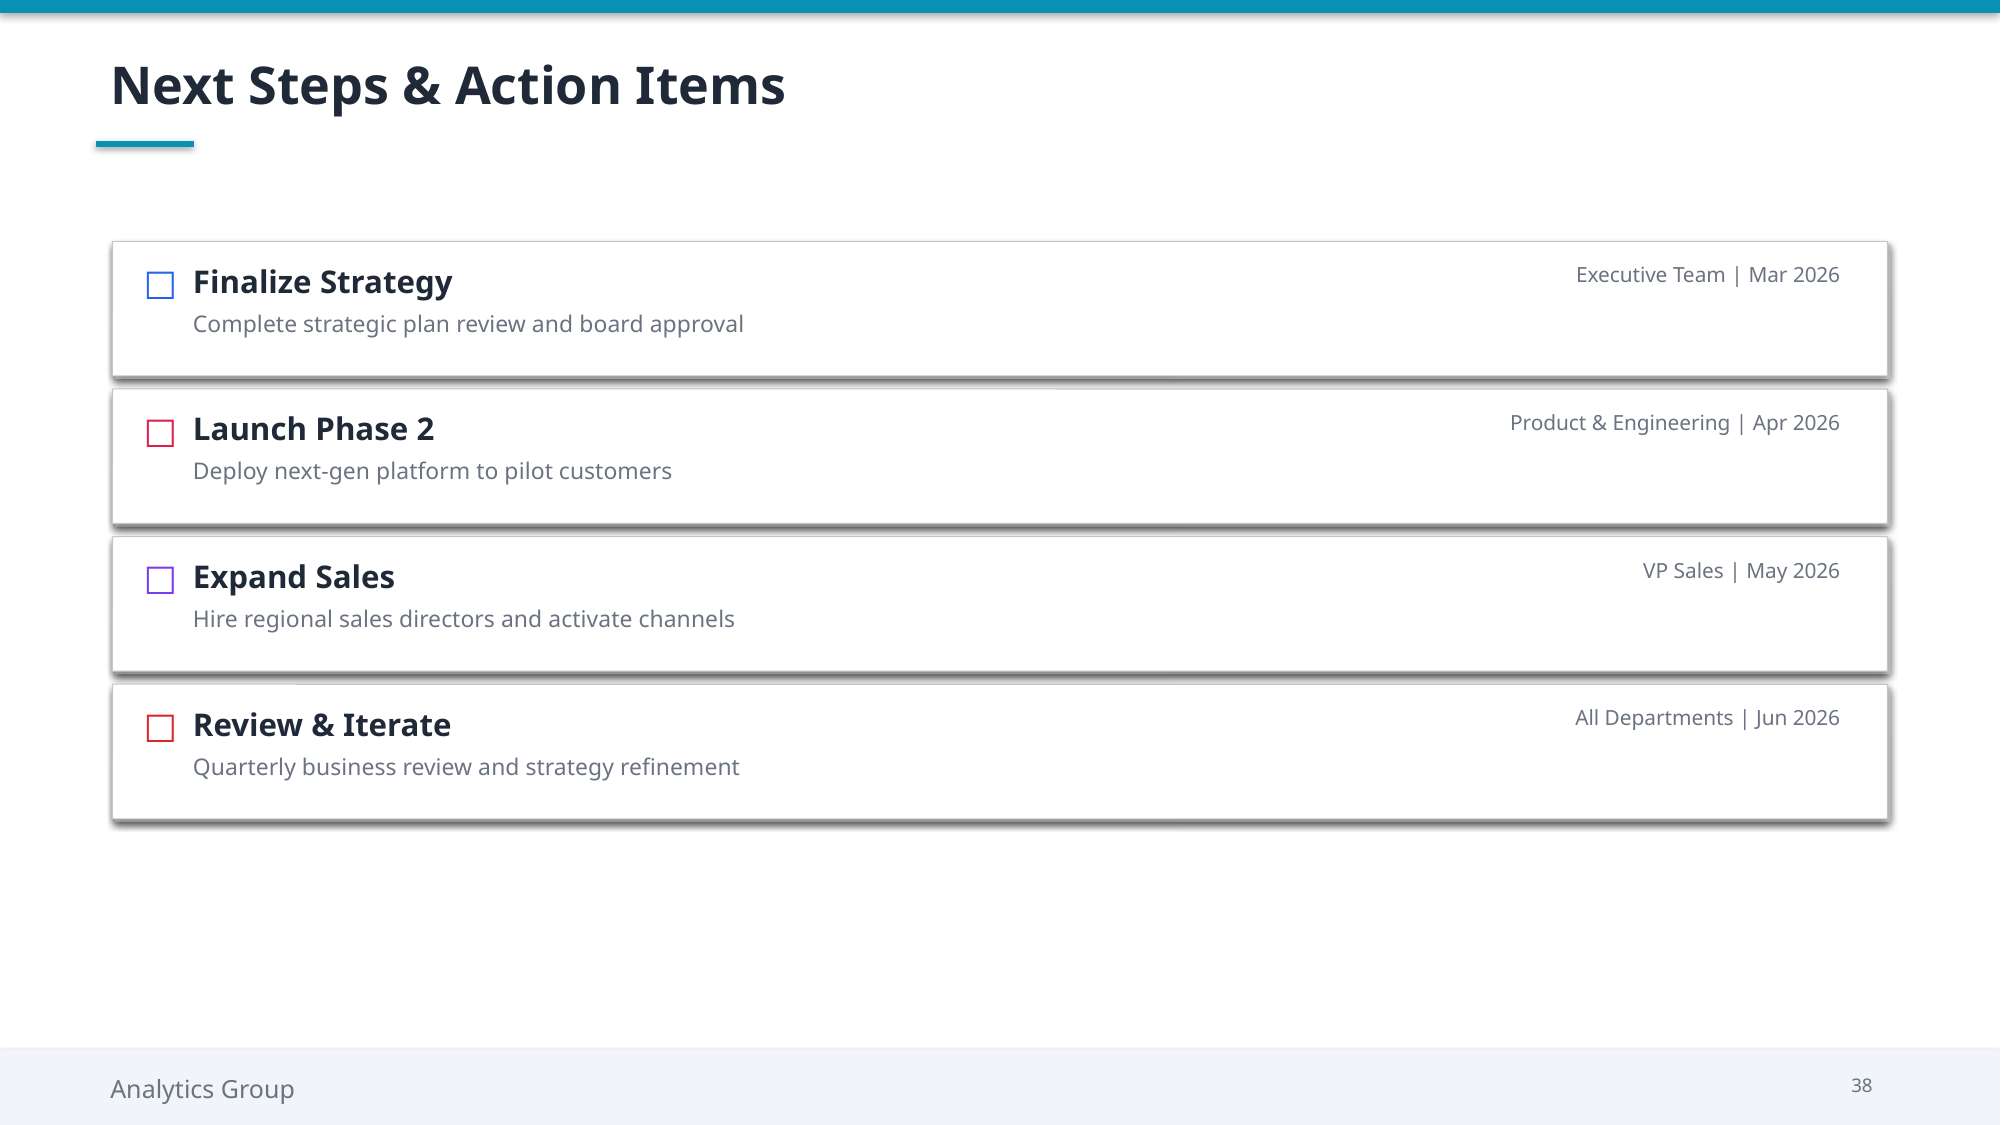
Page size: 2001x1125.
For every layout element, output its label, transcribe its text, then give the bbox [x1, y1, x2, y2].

text_box VP Sales | May 2026 [1428, 549, 1855, 590]
text_box [111, 240, 1889, 377]
text_box Expand Sales [178, 549, 1379, 597]
text_box Quarterly business review and strategy refinement [178, 745, 1379, 788]
text_box Executive Team | Mar 2026 [1428, 254, 1855, 295]
text_box ☐ [128, 697, 178, 758]
text_box [0, 1049, 2000, 1125]
text_box [111, 535, 1889, 672]
text_box Deploy next-gen platform to pilot customers [178, 449, 1379, 492]
text_box 38 [1821, 1066, 1888, 1104]
text_box [0, 25, 2000, 1049]
text_box [0, 0, 2000, 14]
text_box [111, 683, 1889, 820]
text_box Hire regional sales directors and activate channels [178, 597, 1379, 640]
text_box Complete strategic plan review and board approval [178, 302, 1379, 345]
text_box Finalize Strategy [178, 254, 1379, 302]
text_box Product & Engineering | Apr 2026 [1428, 402, 1855, 442]
text_box Next Steps & Action Items [95, 44, 1905, 123]
text_box ☐ [128, 402, 178, 462]
text_box Launch Phase 2 [178, 402, 1379, 449]
text_box All Departments | Jun 2026 [1428, 697, 1855, 738]
text_box [111, 388, 1889, 525]
text_box ☐ [128, 549, 178, 610]
text_box Analytics Group [95, 1066, 588, 1112]
text_box ☐ [128, 254, 178, 315]
text_box Review & Iterate [178, 697, 1379, 745]
